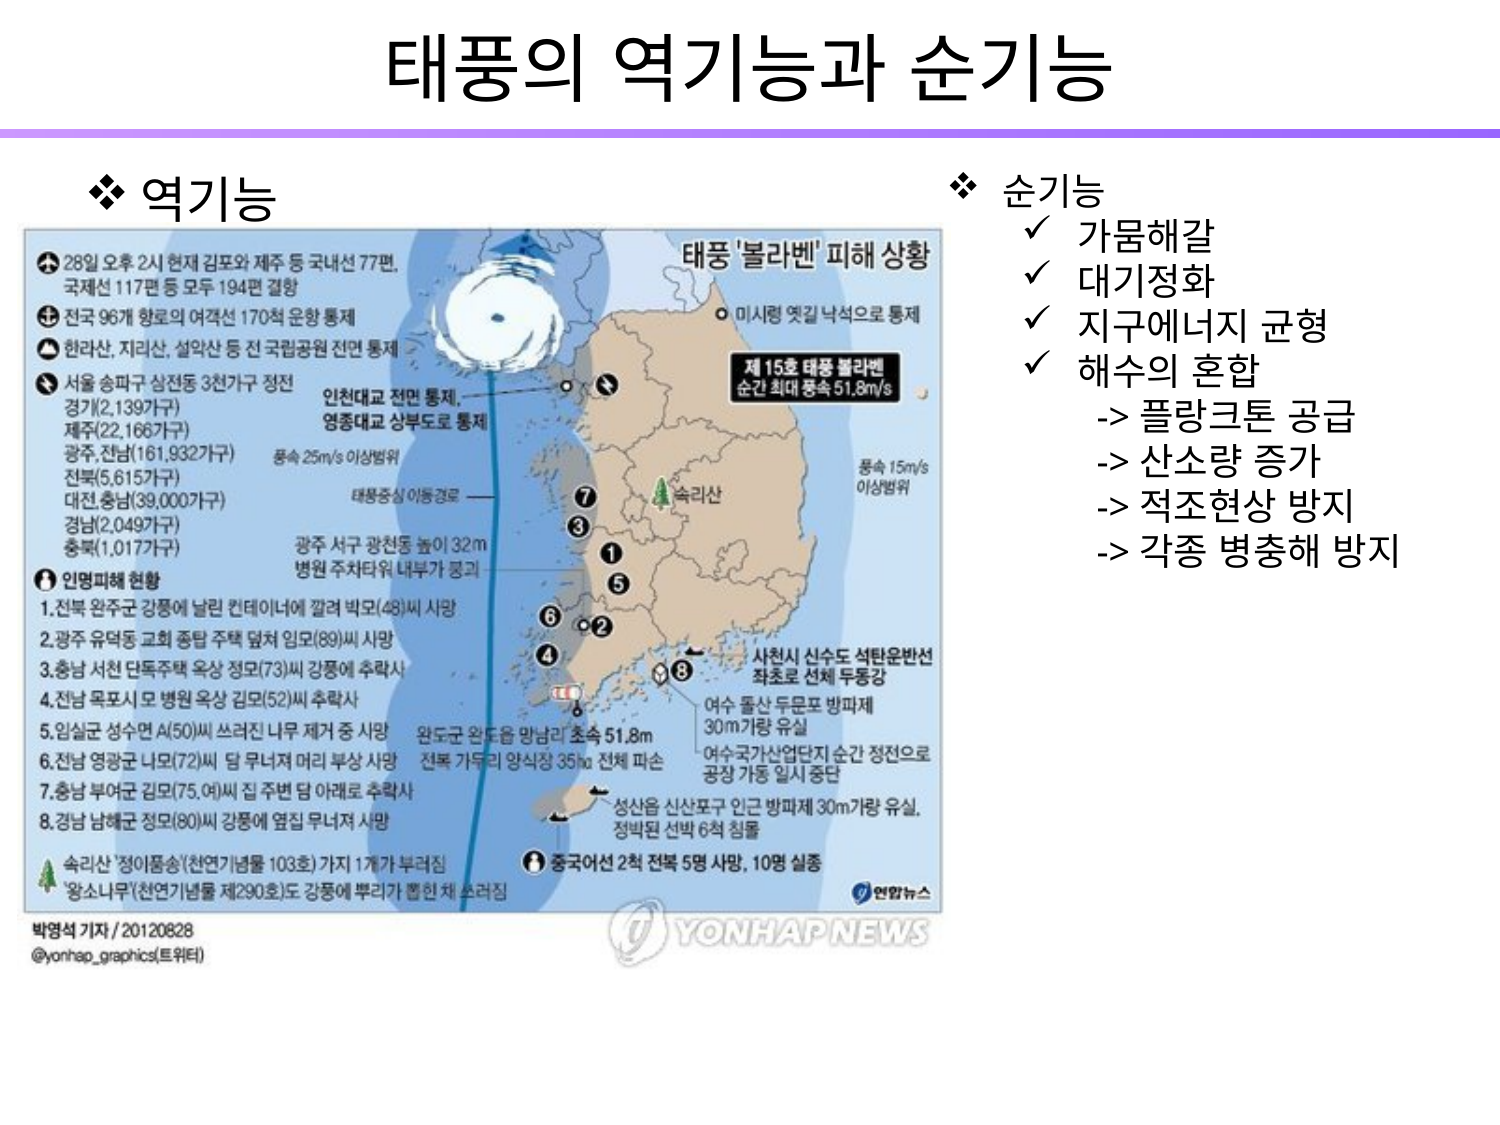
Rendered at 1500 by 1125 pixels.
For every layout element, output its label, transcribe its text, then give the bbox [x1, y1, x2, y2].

text_box 순기능 가뭄해갈 대기정화 지구에너지 균형 해수의 혼합 ->플랑크톤 공급 ->산소량 증가 ->적조현상 방지 ->각종 병충해 방지 [931, 160, 1459, 581]
text_box 태풍의 역기능과 순기능 [0, 29, 1500, 104]
text_box [0, 128, 1500, 139]
text_box 역기능 [69, 160, 597, 220]
picture [17, 222, 952, 988]
